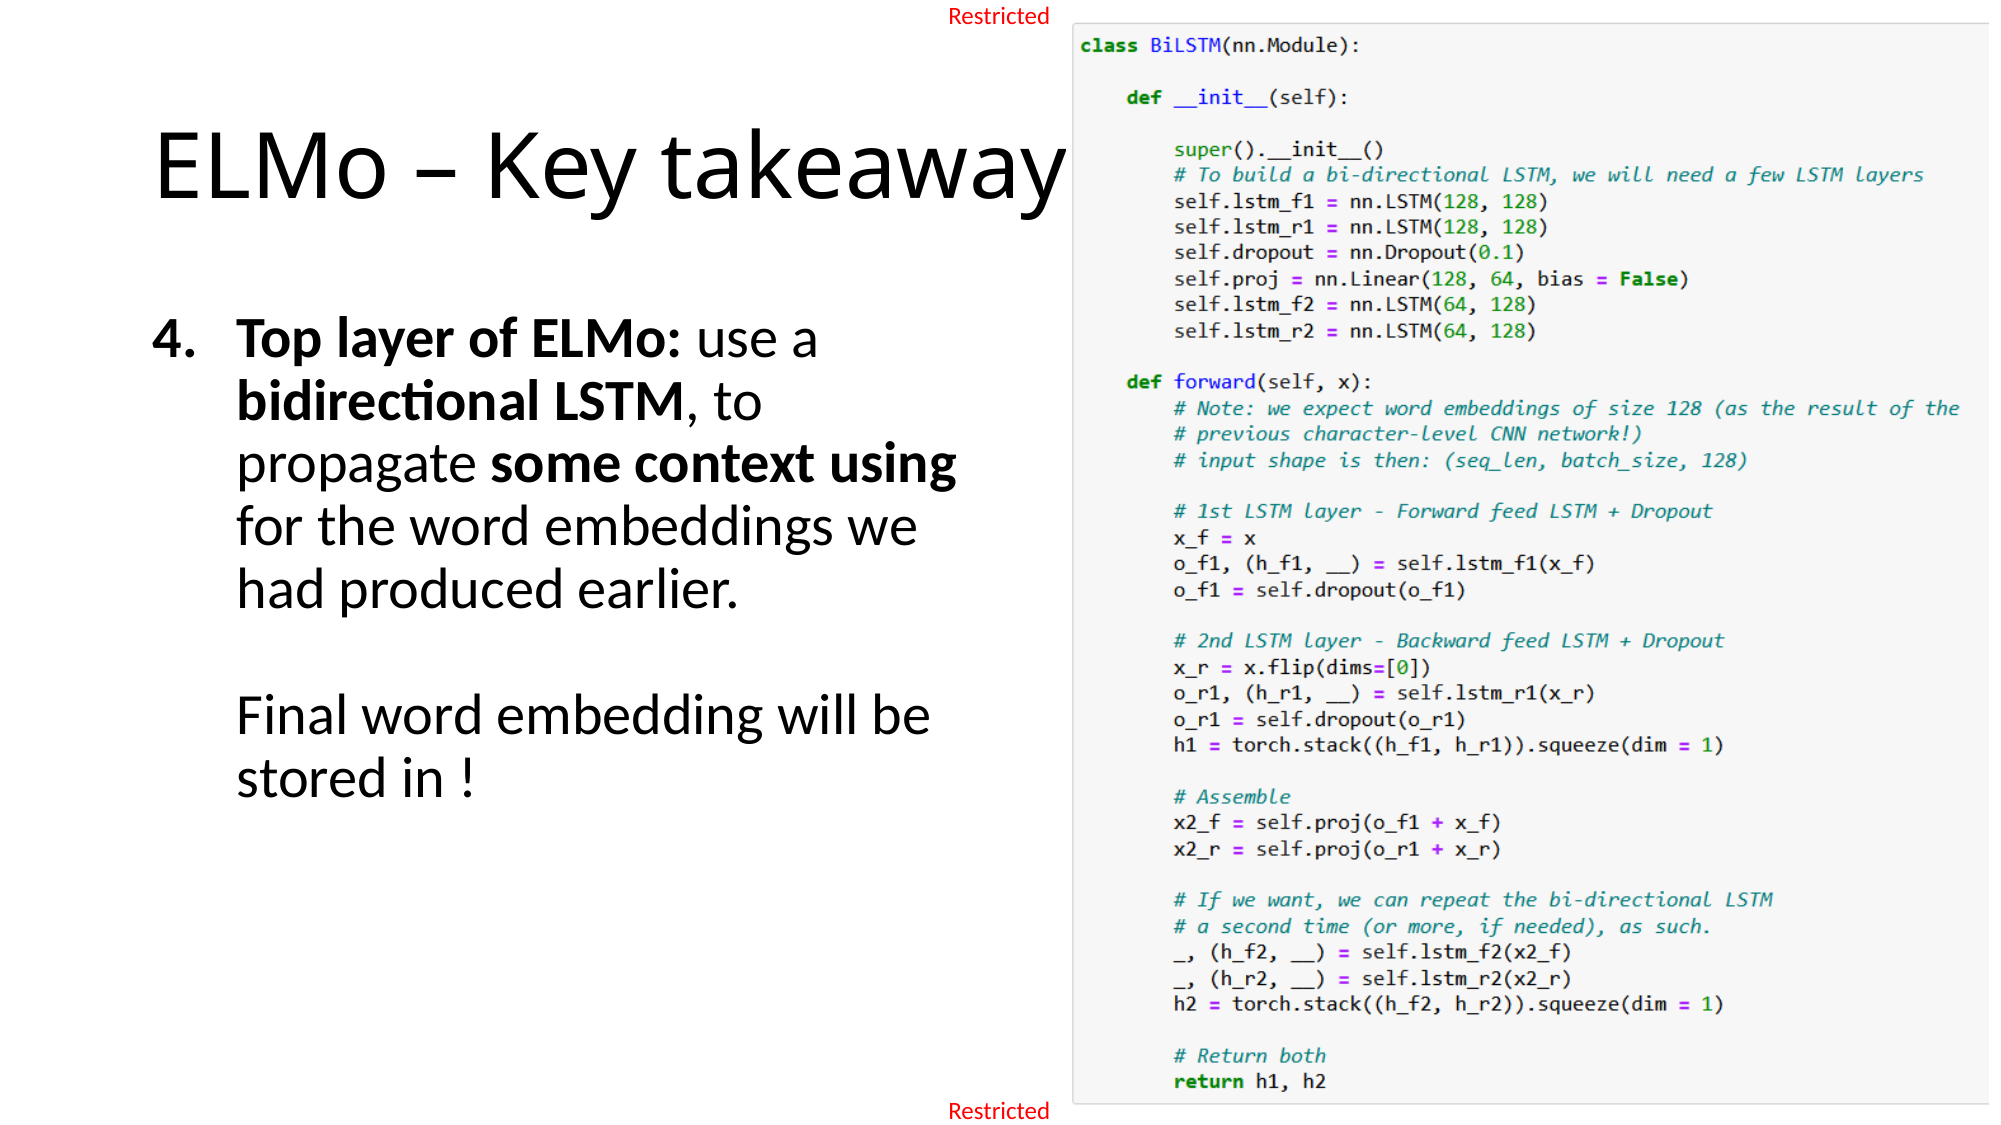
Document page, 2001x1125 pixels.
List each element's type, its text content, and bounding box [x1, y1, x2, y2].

title ELMo – Key takeaways [137, 59, 1066, 278]
picture [1066, 14, 1989, 1111]
